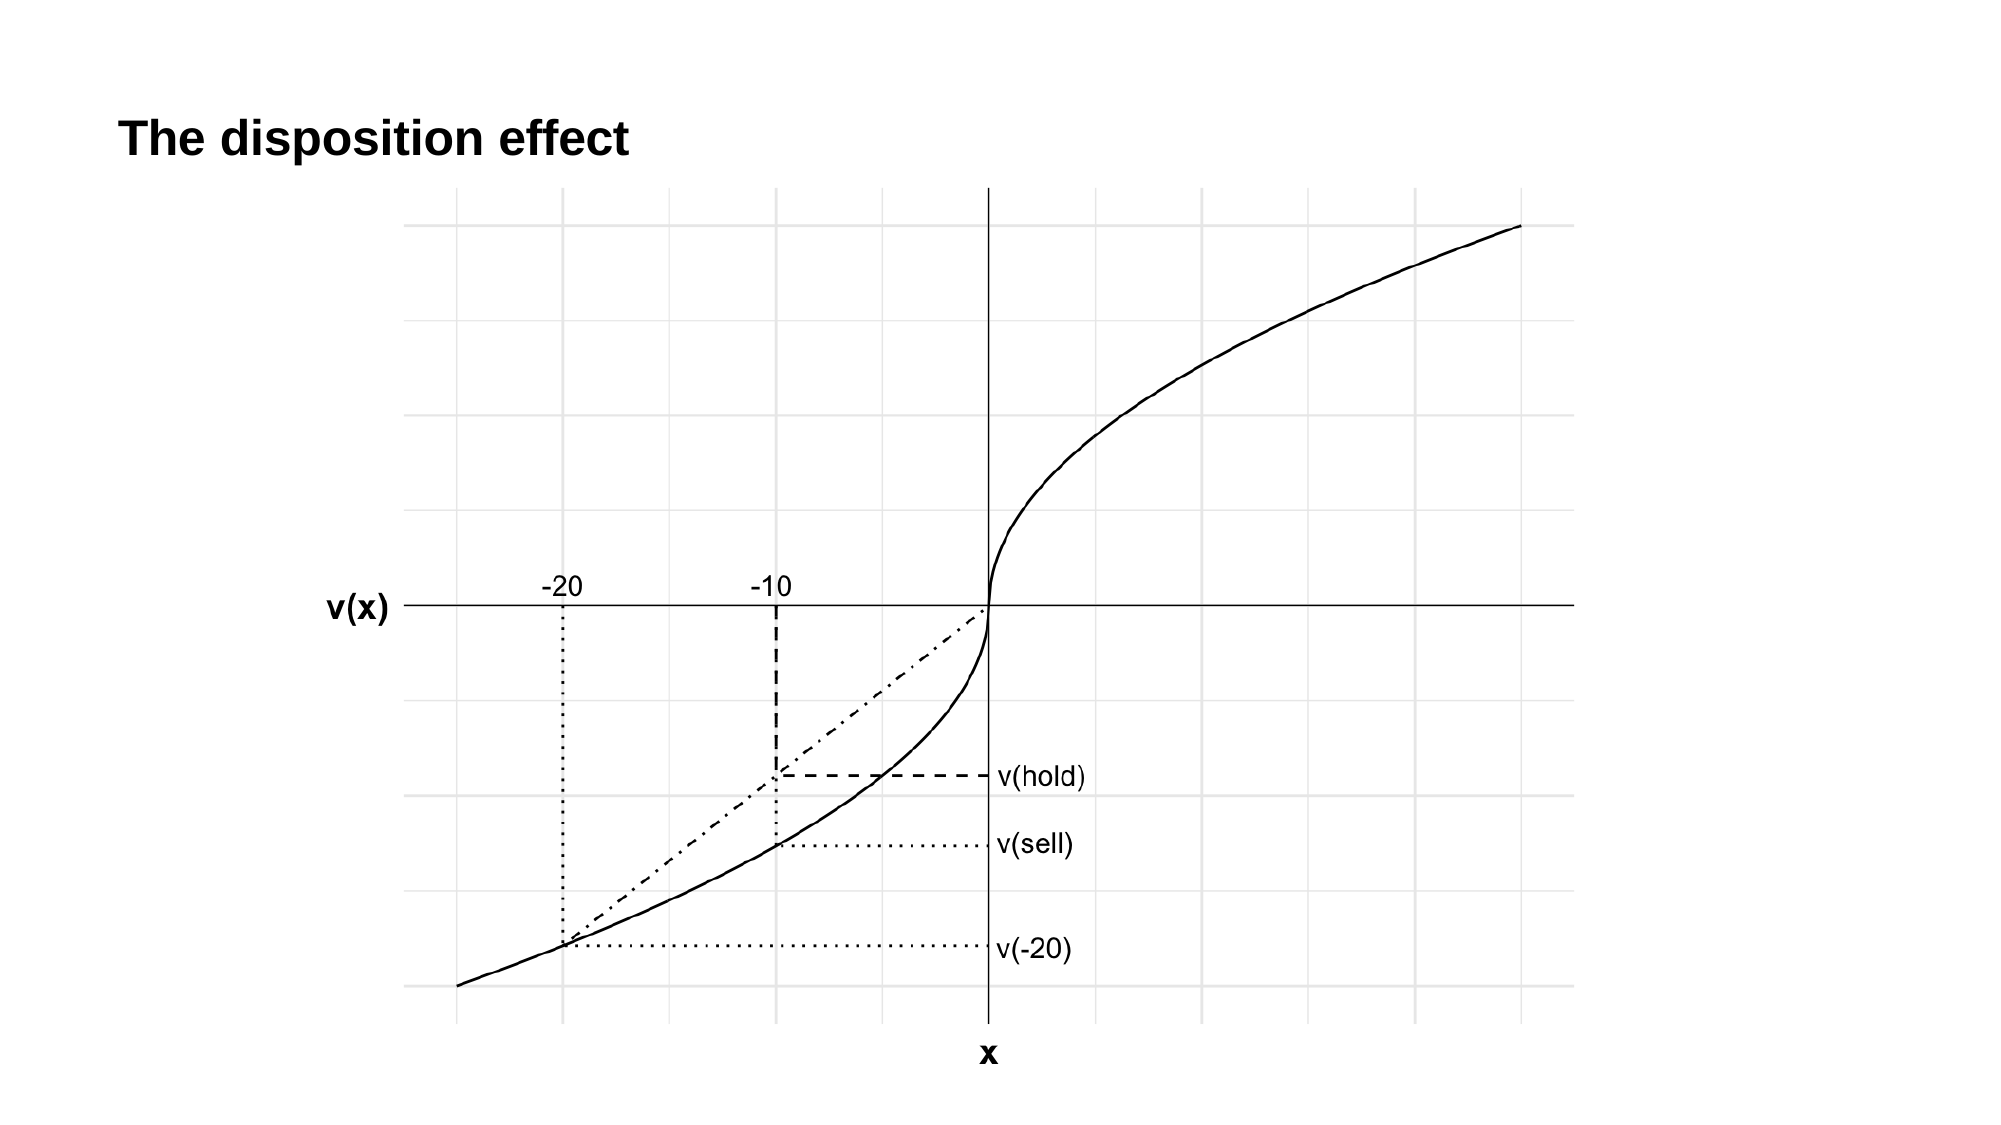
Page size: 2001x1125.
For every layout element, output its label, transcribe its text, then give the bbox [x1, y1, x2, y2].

title The disposition effect [102, 96, 1797, 174]
picture [312, 173, 1588, 1084]
